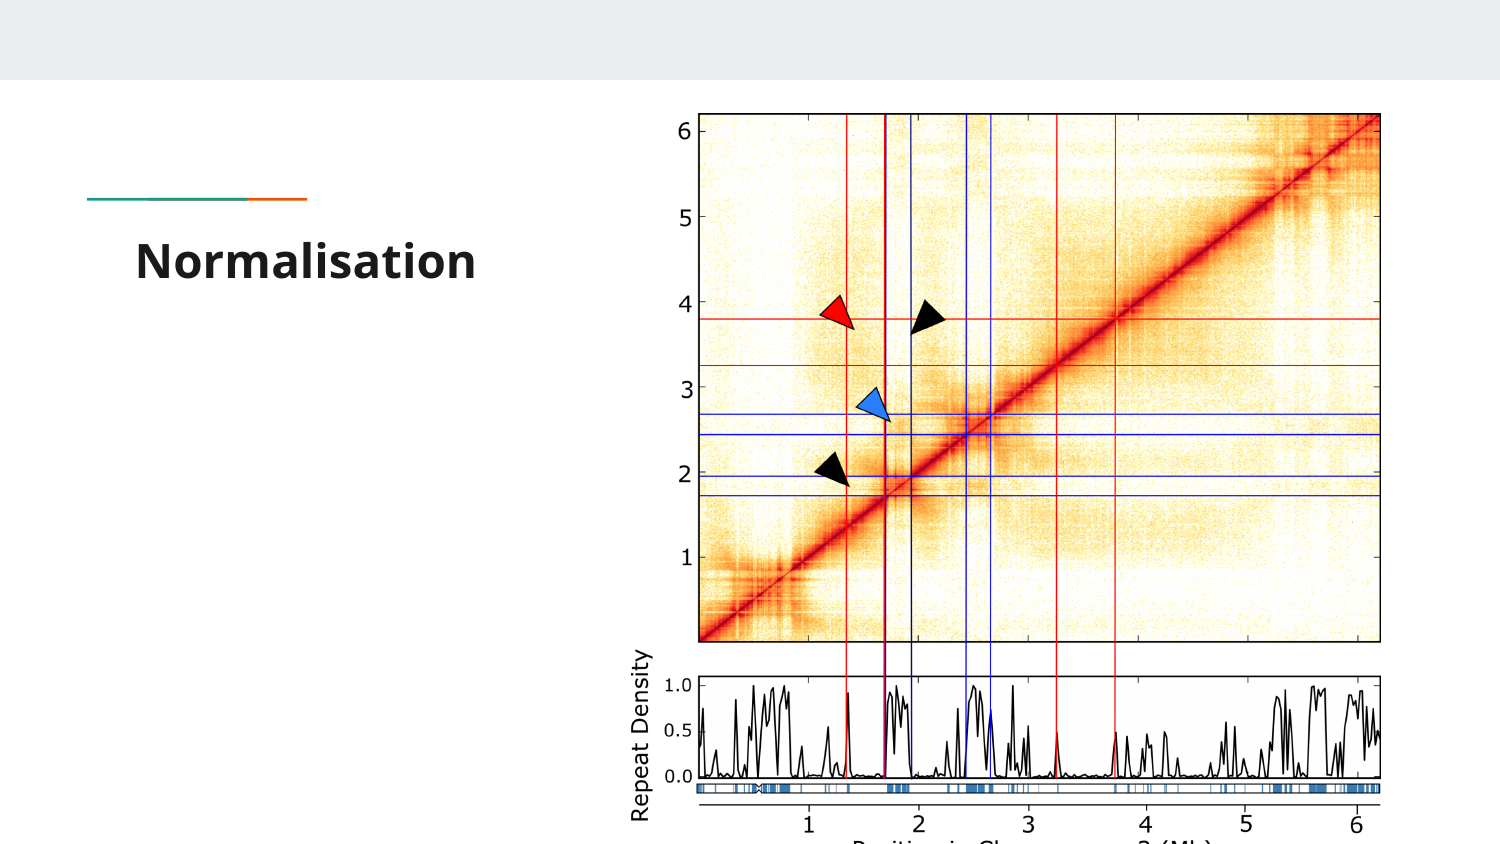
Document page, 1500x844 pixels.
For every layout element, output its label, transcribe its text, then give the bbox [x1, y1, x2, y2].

title Normalisation [119, 216, 626, 305]
picture [631, 112, 1382, 844]
